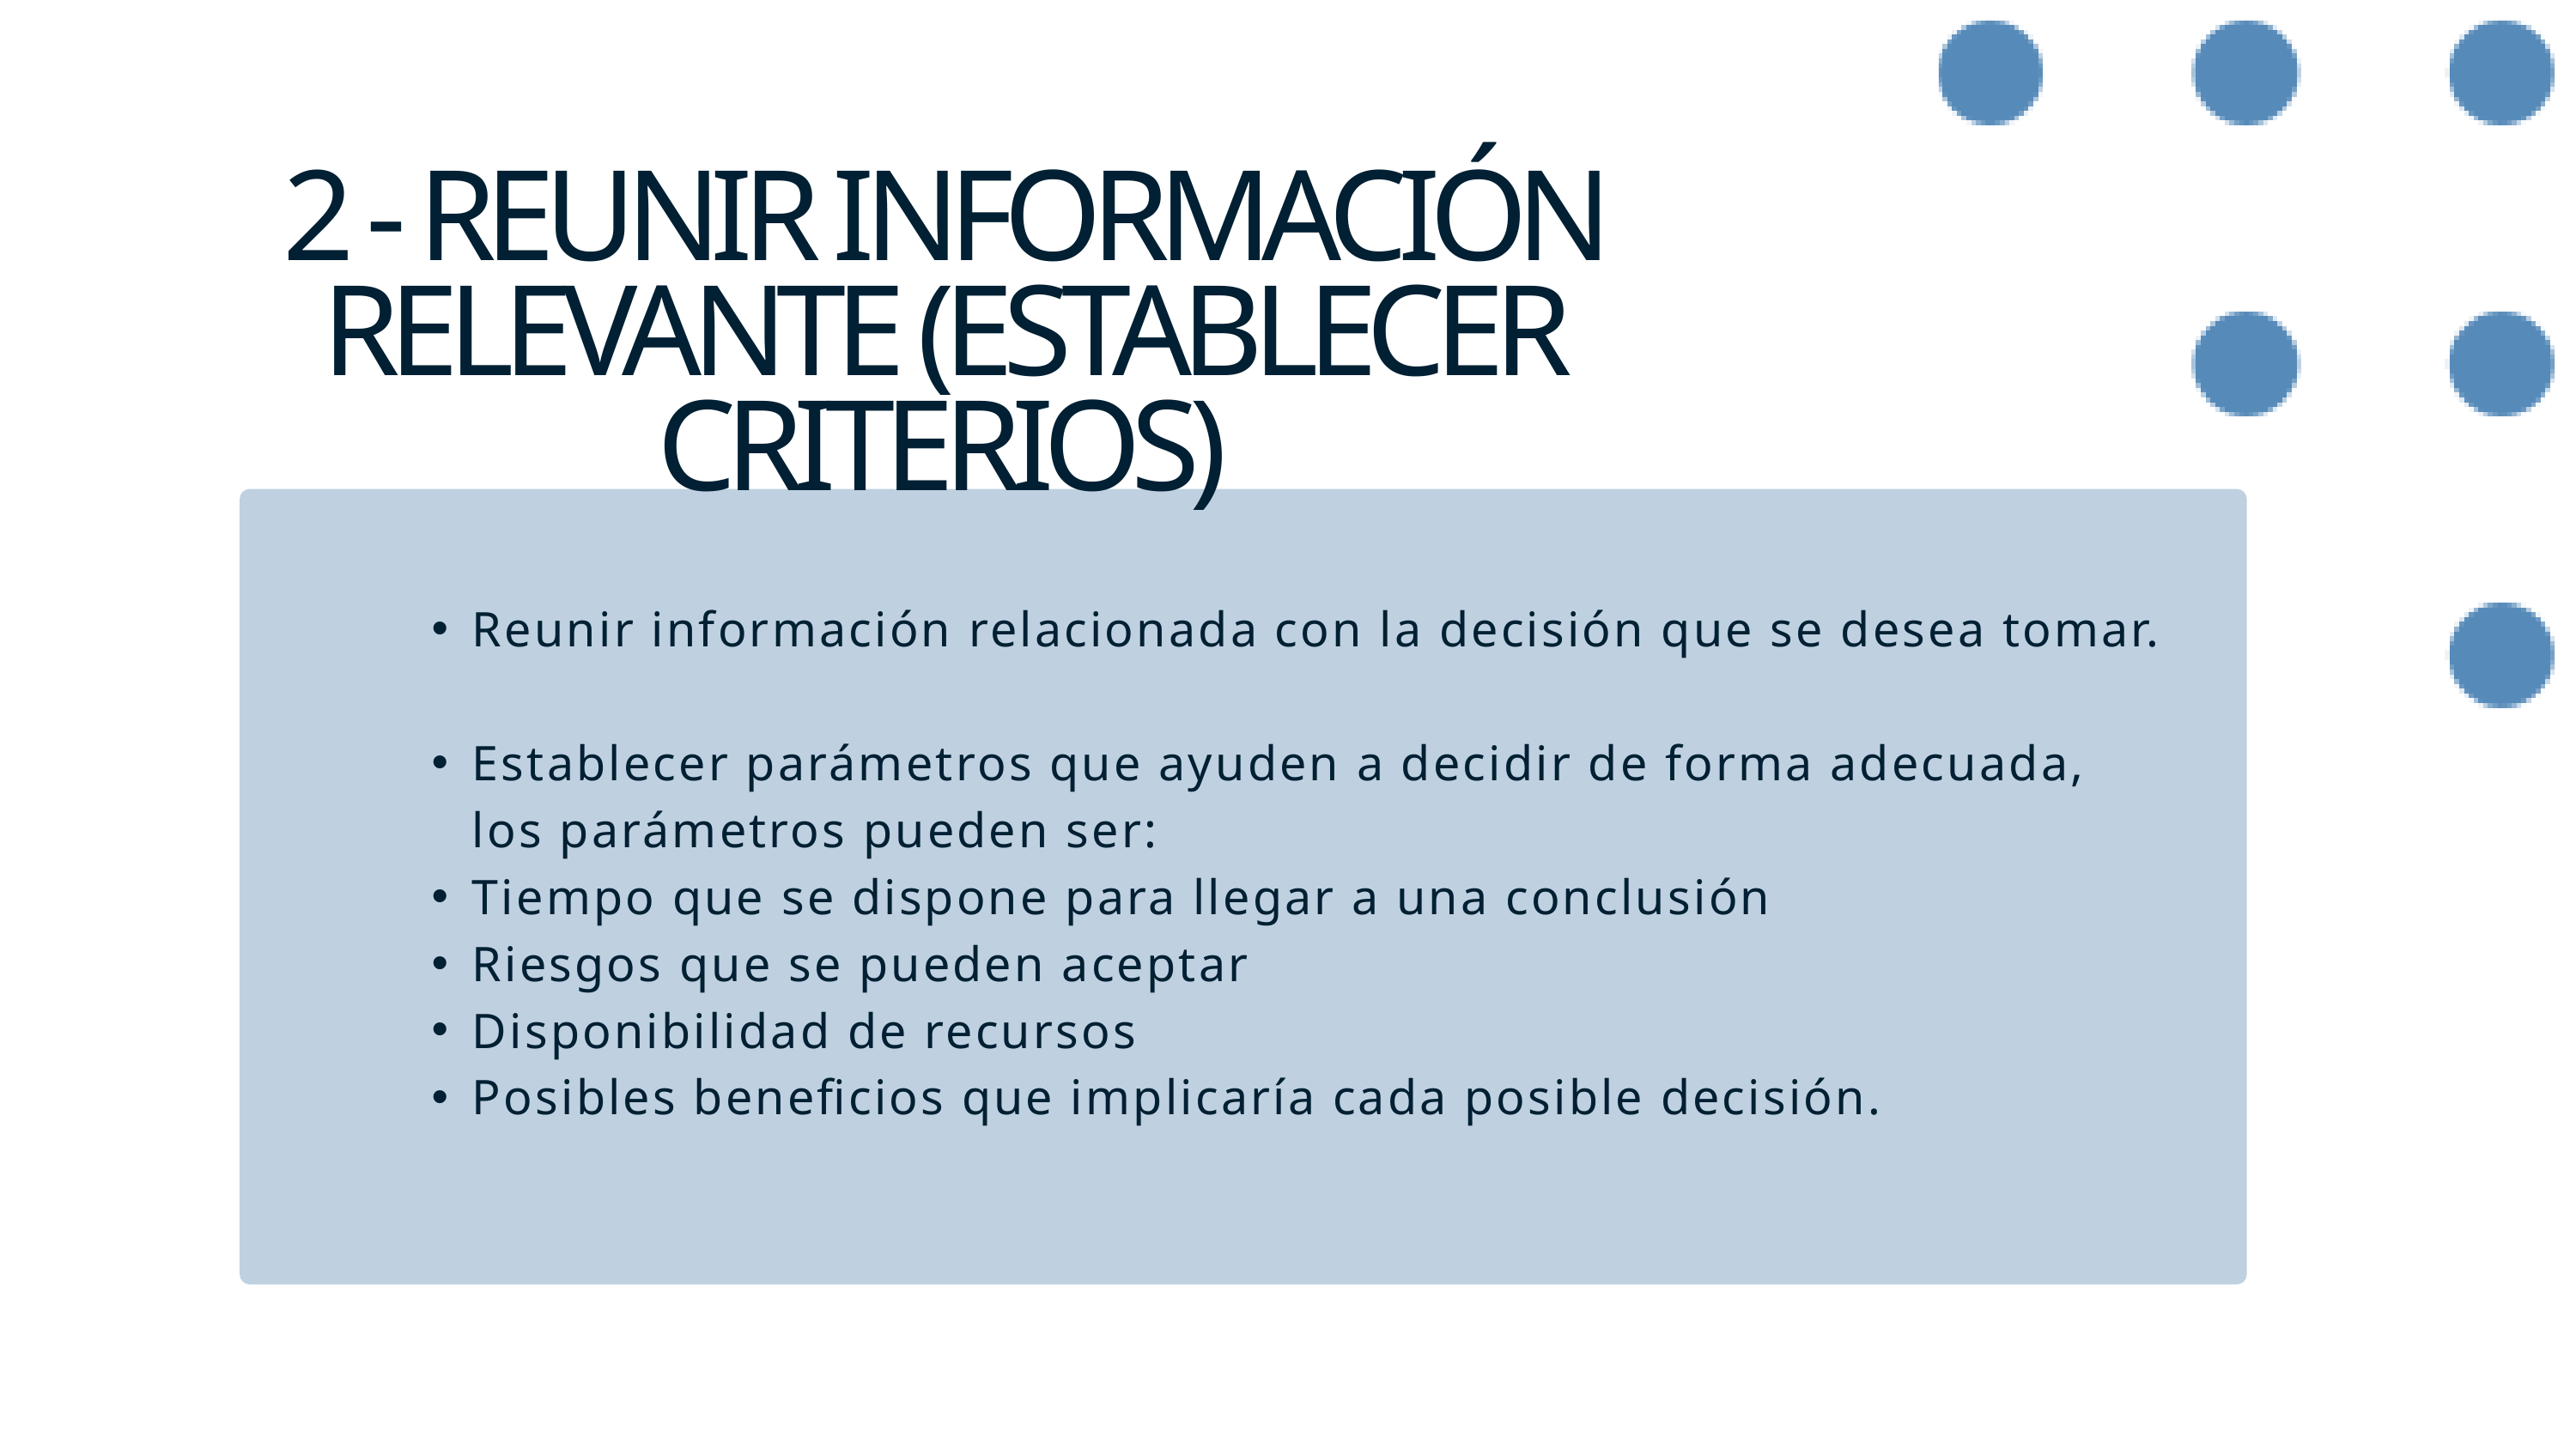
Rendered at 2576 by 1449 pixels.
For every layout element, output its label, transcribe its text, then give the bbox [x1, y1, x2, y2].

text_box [239, 488, 2247, 1285]
text_box 2 - REUNIR INFORMACIÓN RELEVANTE (ESTABLECER CRITERIOS) [76, 170, 1807, 516]
text_box [1938, 21, 2555, 709]
